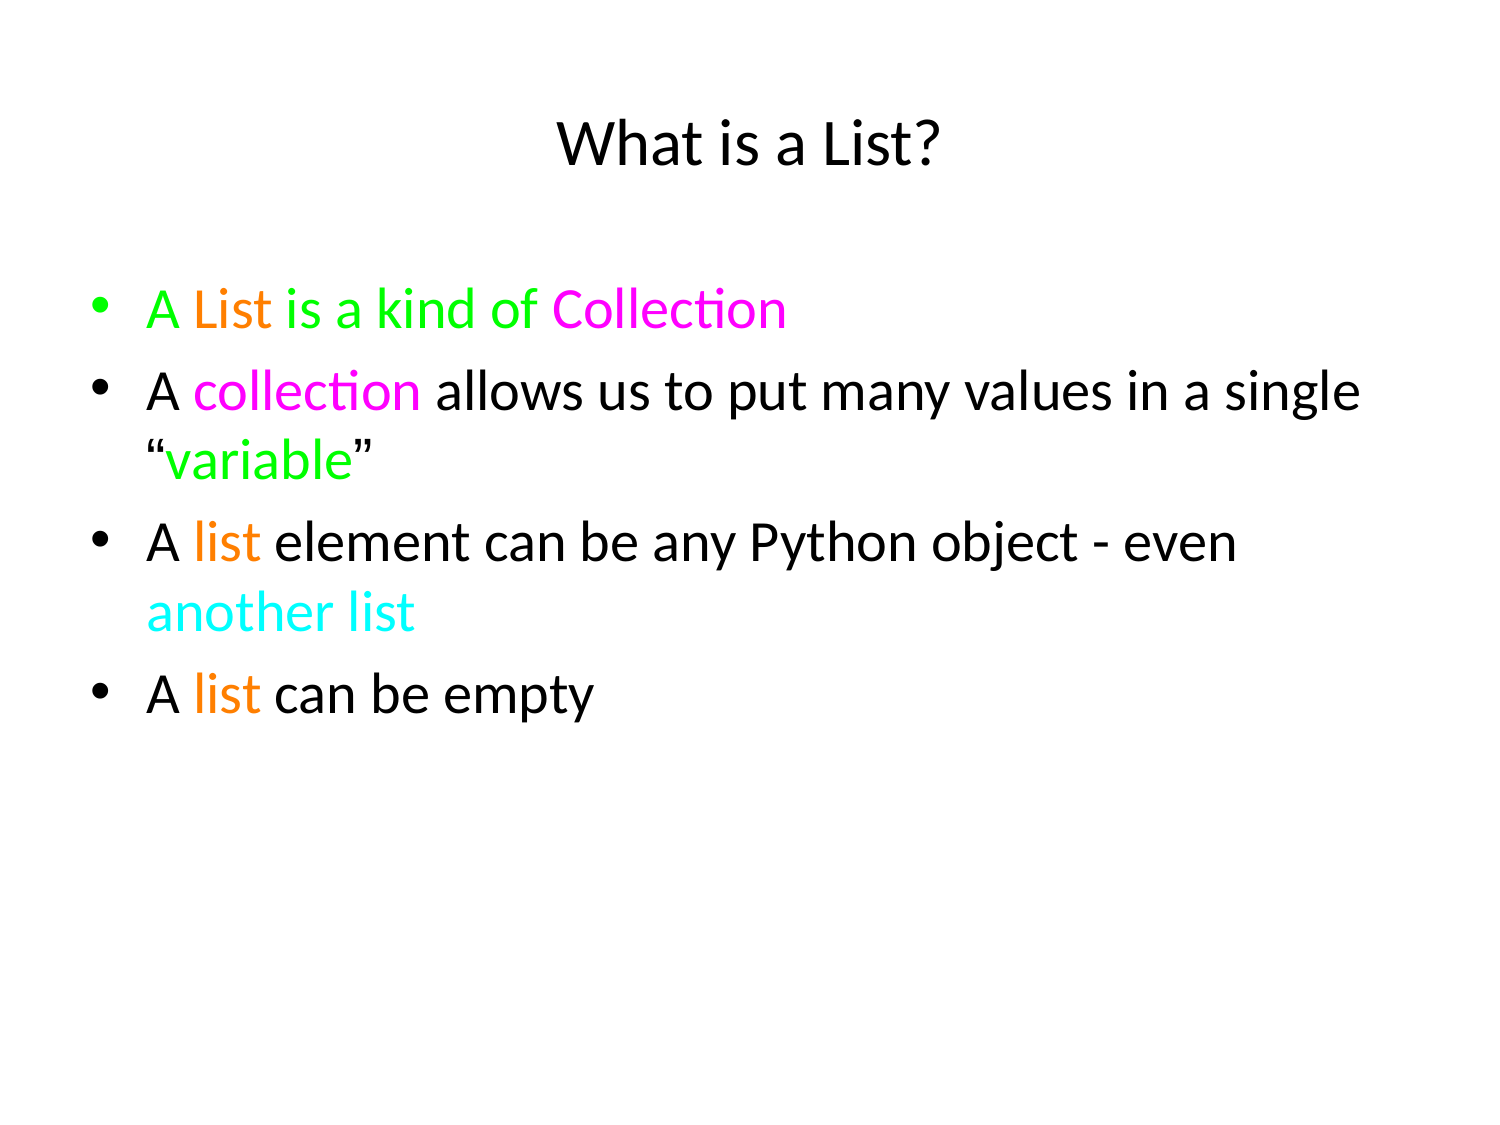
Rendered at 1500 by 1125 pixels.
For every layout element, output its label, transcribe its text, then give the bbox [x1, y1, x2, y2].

title What is a List? [75, 45, 1425, 233]
list A List is a kind of Collection A collection allows us to put many values in a single “variable” A list element can be any Python object - even another list A list can be empty [75, 262, 1425, 958]
